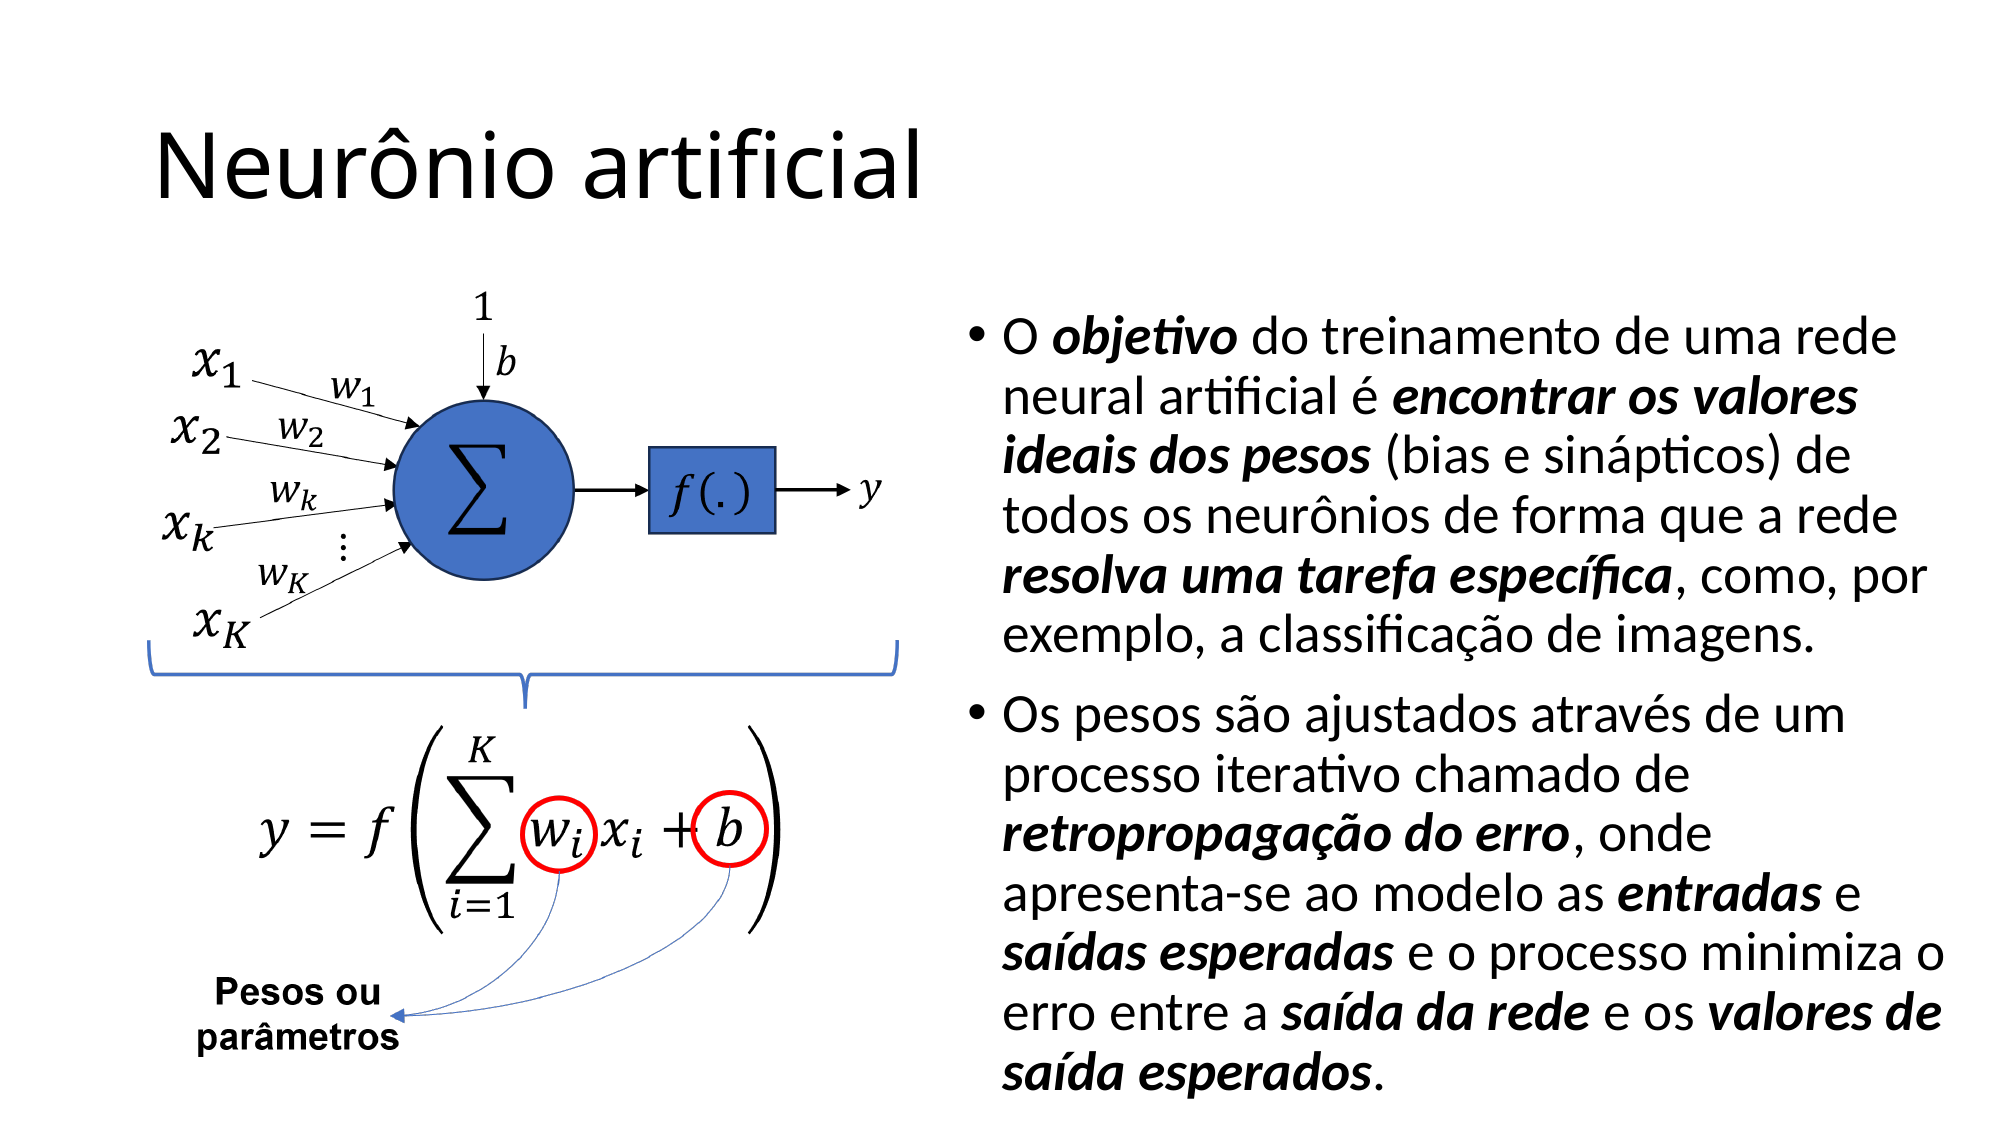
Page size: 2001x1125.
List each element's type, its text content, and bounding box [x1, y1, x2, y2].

title Neurônio artificial [137, 59, 1863, 278]
picture [137, 270, 899, 1081]
list O objetivo do treinamento de uma rede neural artificial é encontrar os valores ideais dos pesos (bias e sinápticos) de todos os neurônios de forma que a rede resolva uma tarefa específica, como, por exemplo, a classificação de imagens. Os pesos são ajustados através de um processo iterativo chamado de retropropagação do erro, onde apresenta-se ao modelo as entradas e saídas esperadas e o processo minimiza o erro entre a saída da rede e os valores de saída esperados. [952, 299, 1968, 1125]
